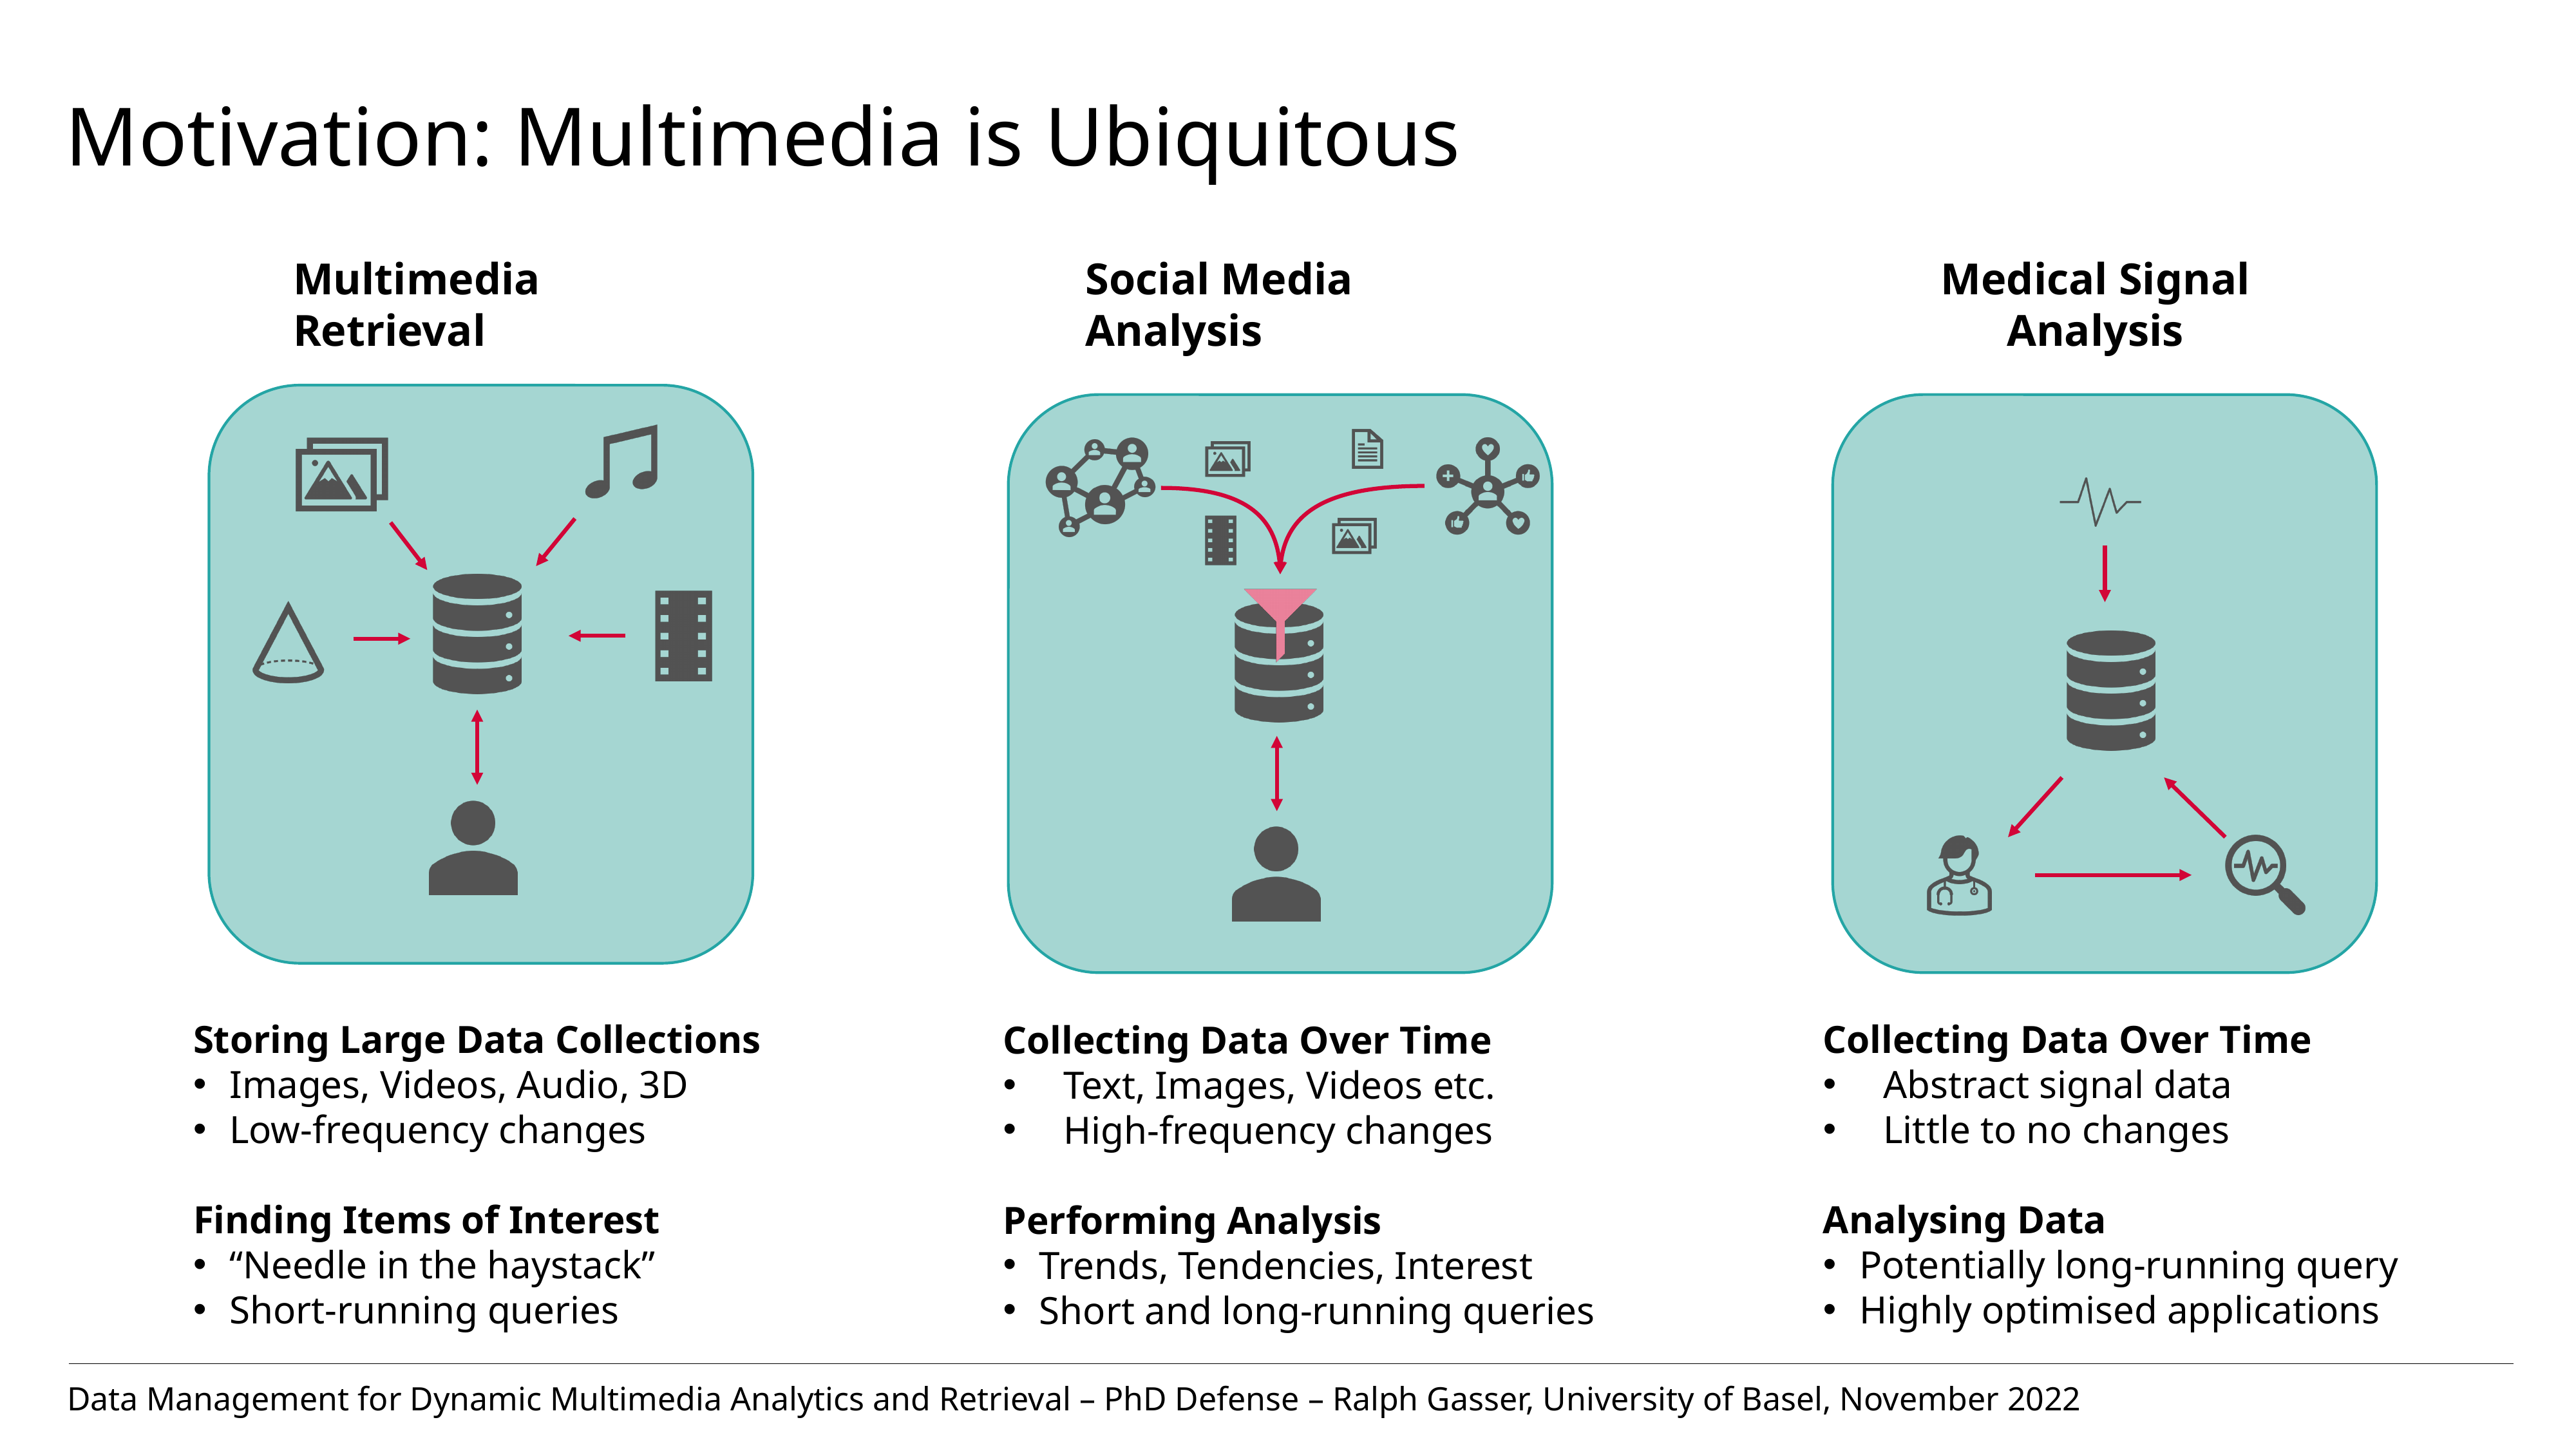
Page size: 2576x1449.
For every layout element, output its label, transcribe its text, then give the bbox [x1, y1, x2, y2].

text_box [209, 384, 753, 963]
title Motivation: Multimedia is Ubiquitous [65, 85, 2511, 322]
text_box Social Media Analysis [1076, 242, 1484, 365]
text_box Multimedia Retrieval [283, 242, 692, 365]
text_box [1832, 394, 2377, 973]
text_box Collecting Data Over Time Abstract signal data Little to no changes Analysing Data Potentially long-running query Highly optimised applications [1814, 1006, 2408, 1341]
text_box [1008, 394, 1553, 973]
text_box Collecting Data Over Time Text, Images, Videos etc. High-frequency changes Performing Analysis Trends, Tendencies, Interest Short and long-running queries [994, 1007, 1604, 1341]
text_box Storing Large Data Collections Images, Videos, Audio, 3D Low-frequency changes Finding Items of Interest “Needle in the haystack” Short-running queries [184, 1006, 771, 1341]
text_box Medical Signal Analysis [1857, 242, 2334, 365]
